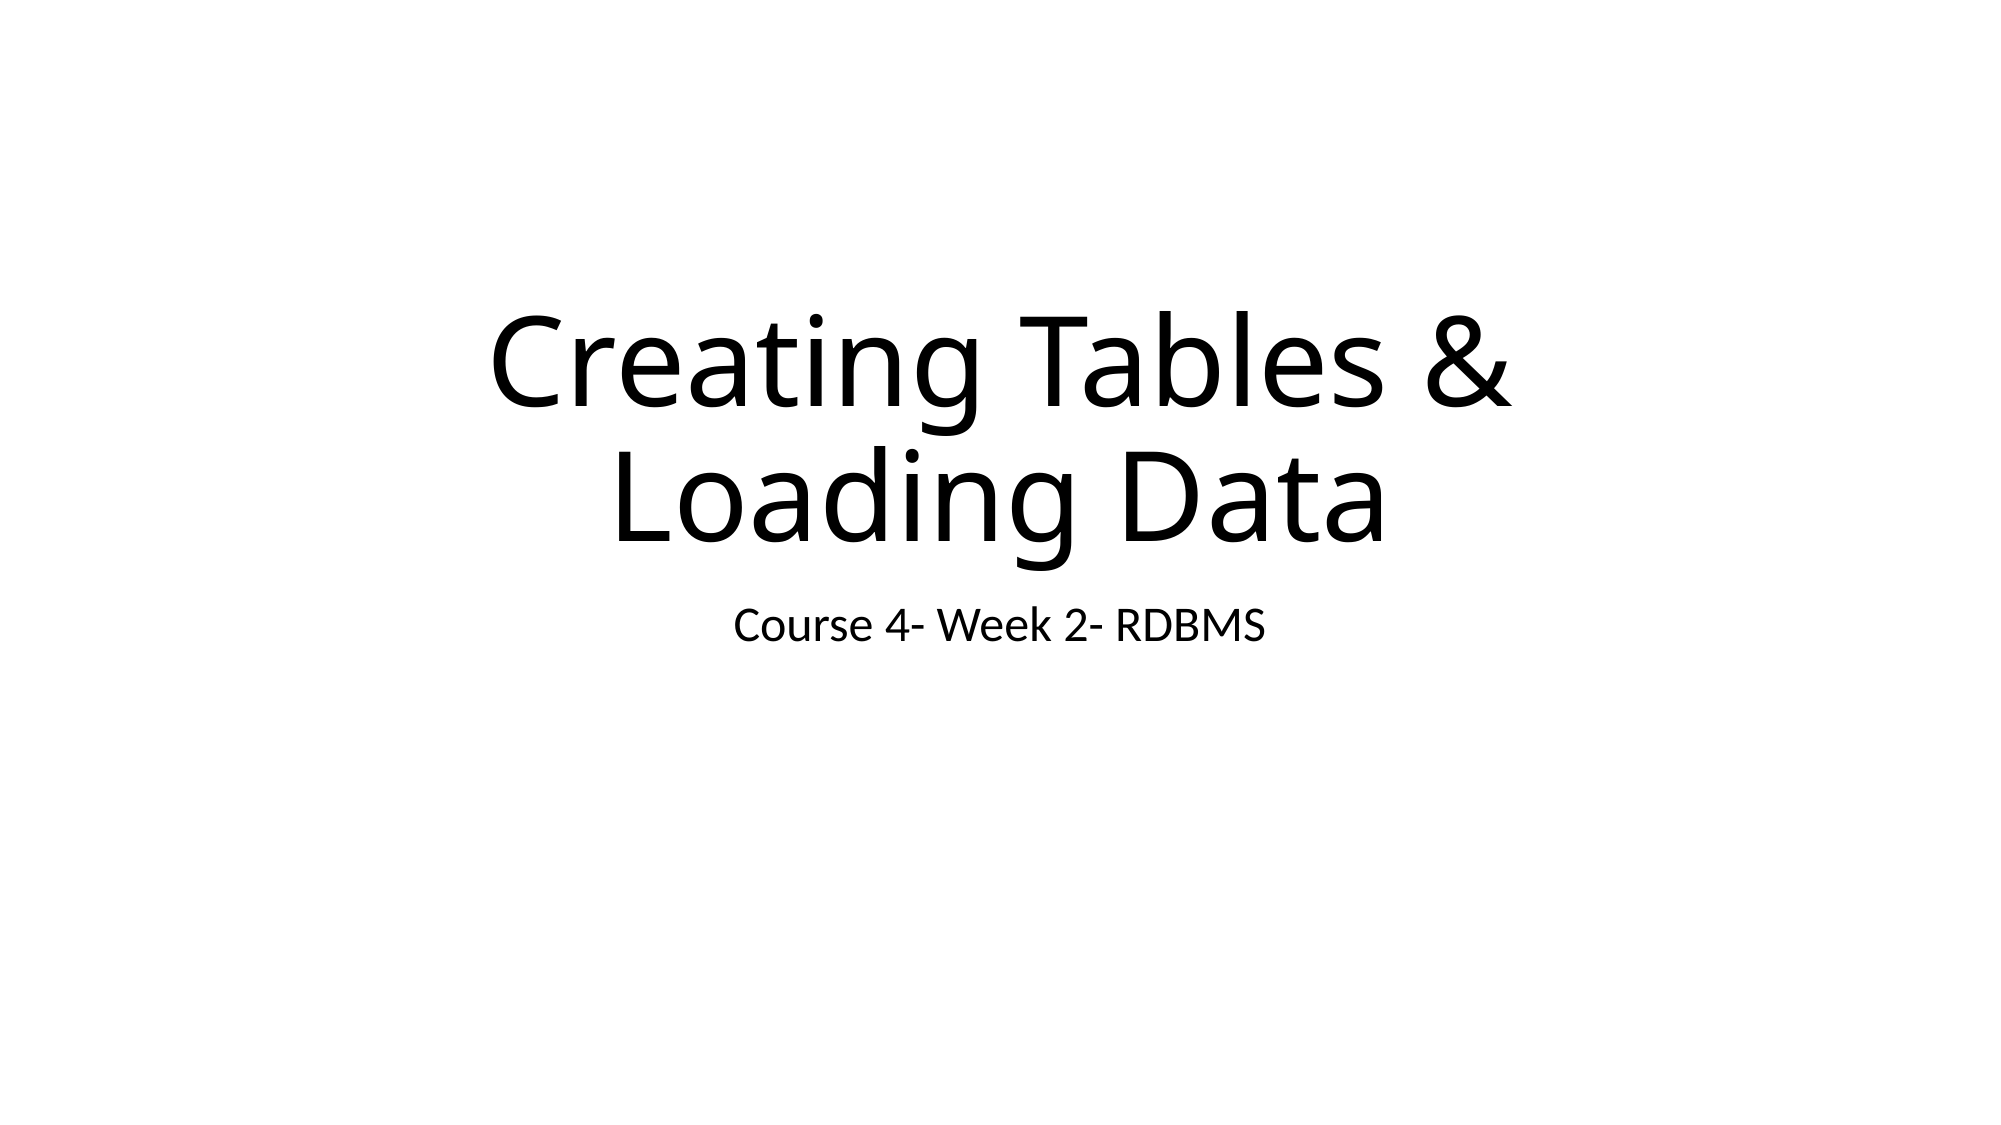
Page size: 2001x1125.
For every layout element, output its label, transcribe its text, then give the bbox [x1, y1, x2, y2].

subtitle Course 4- Week 2- RDBMS [249, 590, 1750, 863]
title Creating Tables & Loading Data [249, 184, 1750, 576]
